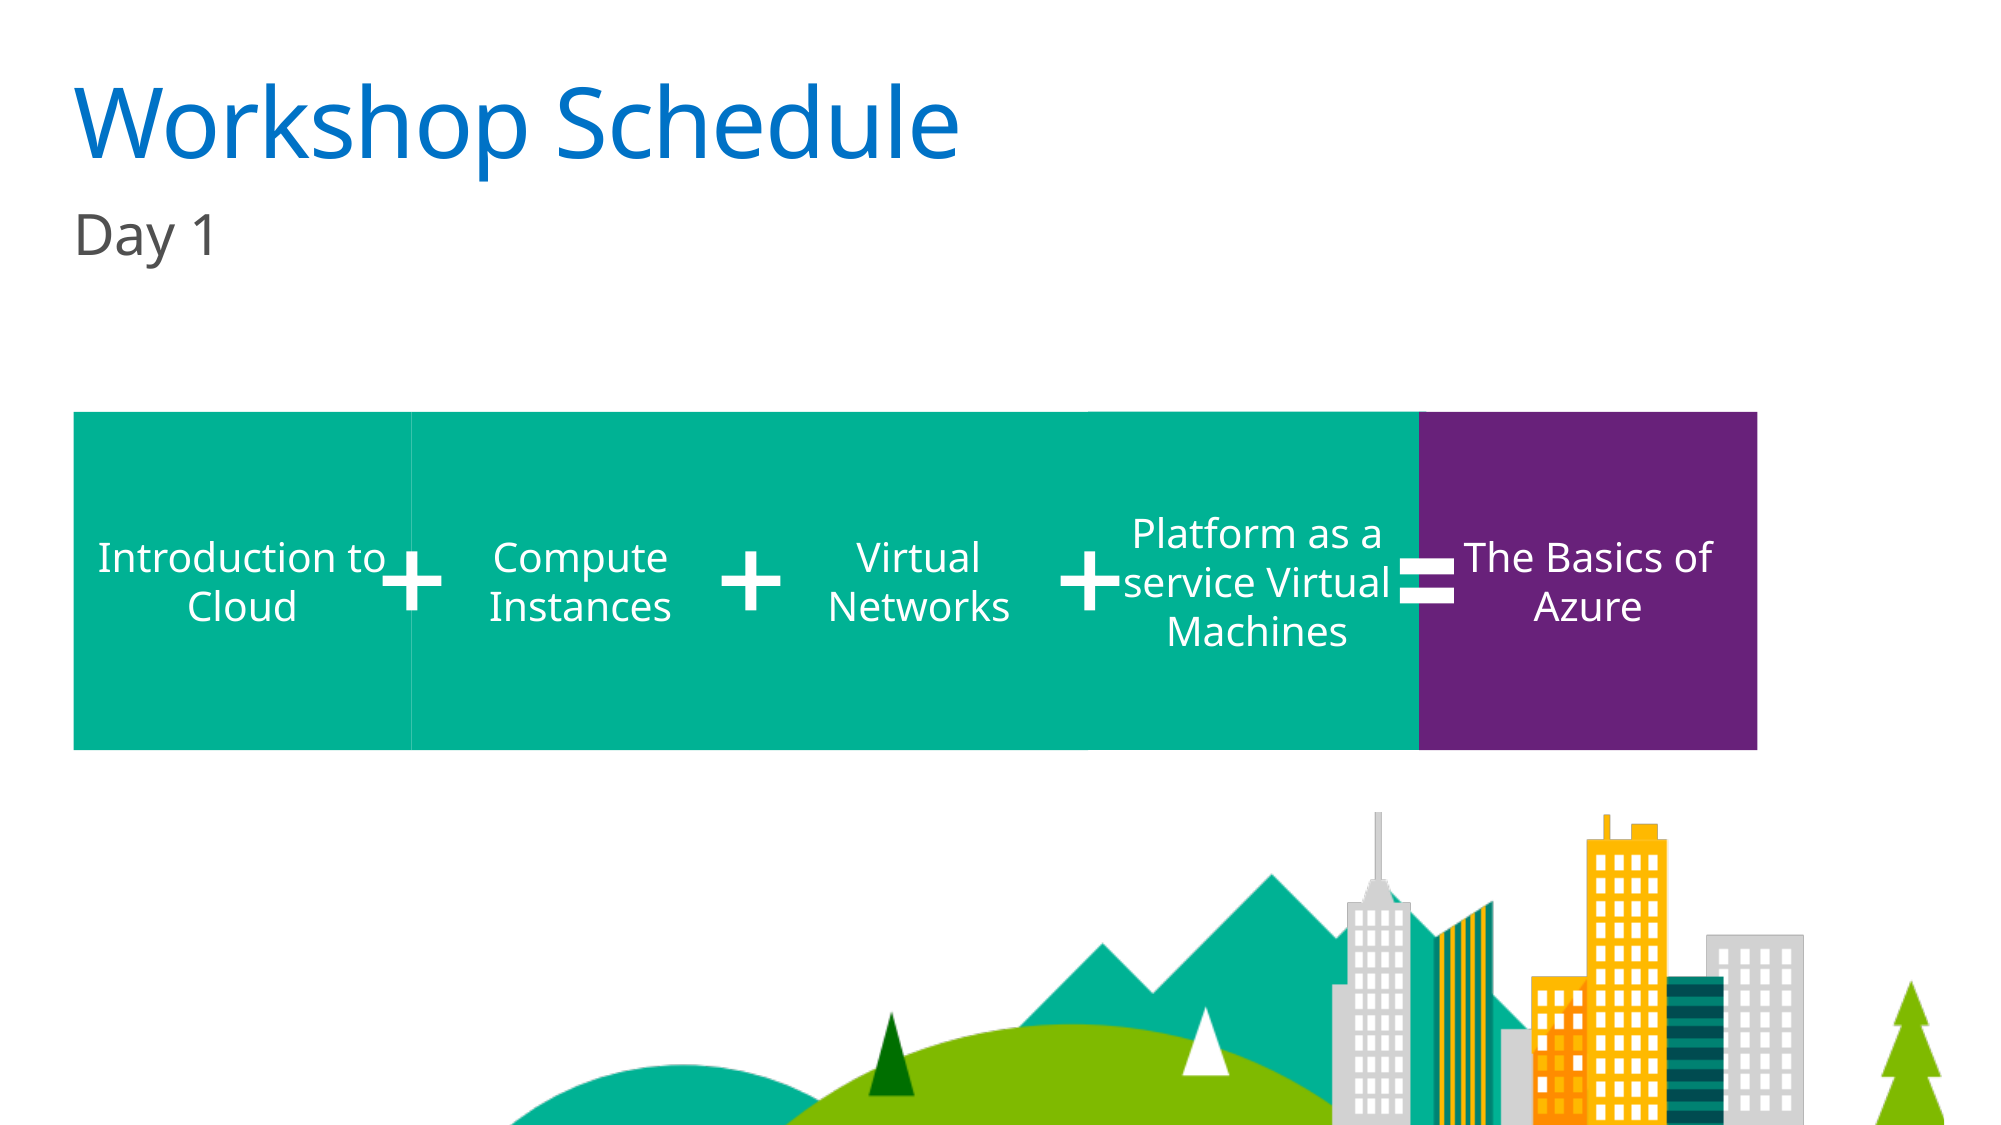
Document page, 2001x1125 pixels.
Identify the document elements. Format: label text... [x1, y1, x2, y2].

list The Basics of Azure [1419, 411, 1758, 751]
text_box Platform as a service Virtual Machines [1089, 411, 1419, 750]
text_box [1399, 558, 1455, 604]
list Day 1 [58, 191, 1942, 324]
title Workshop Schedule [58, 58, 1942, 191]
text_box [721, 551, 781, 611]
text_box [382, 551, 442, 611]
list Virtual Networks [750, 411, 1089, 751]
list Compute Instances [412, 411, 750, 751]
text_box [1060, 551, 1120, 611]
list Introduction to Cloud [73, 411, 412, 751]
